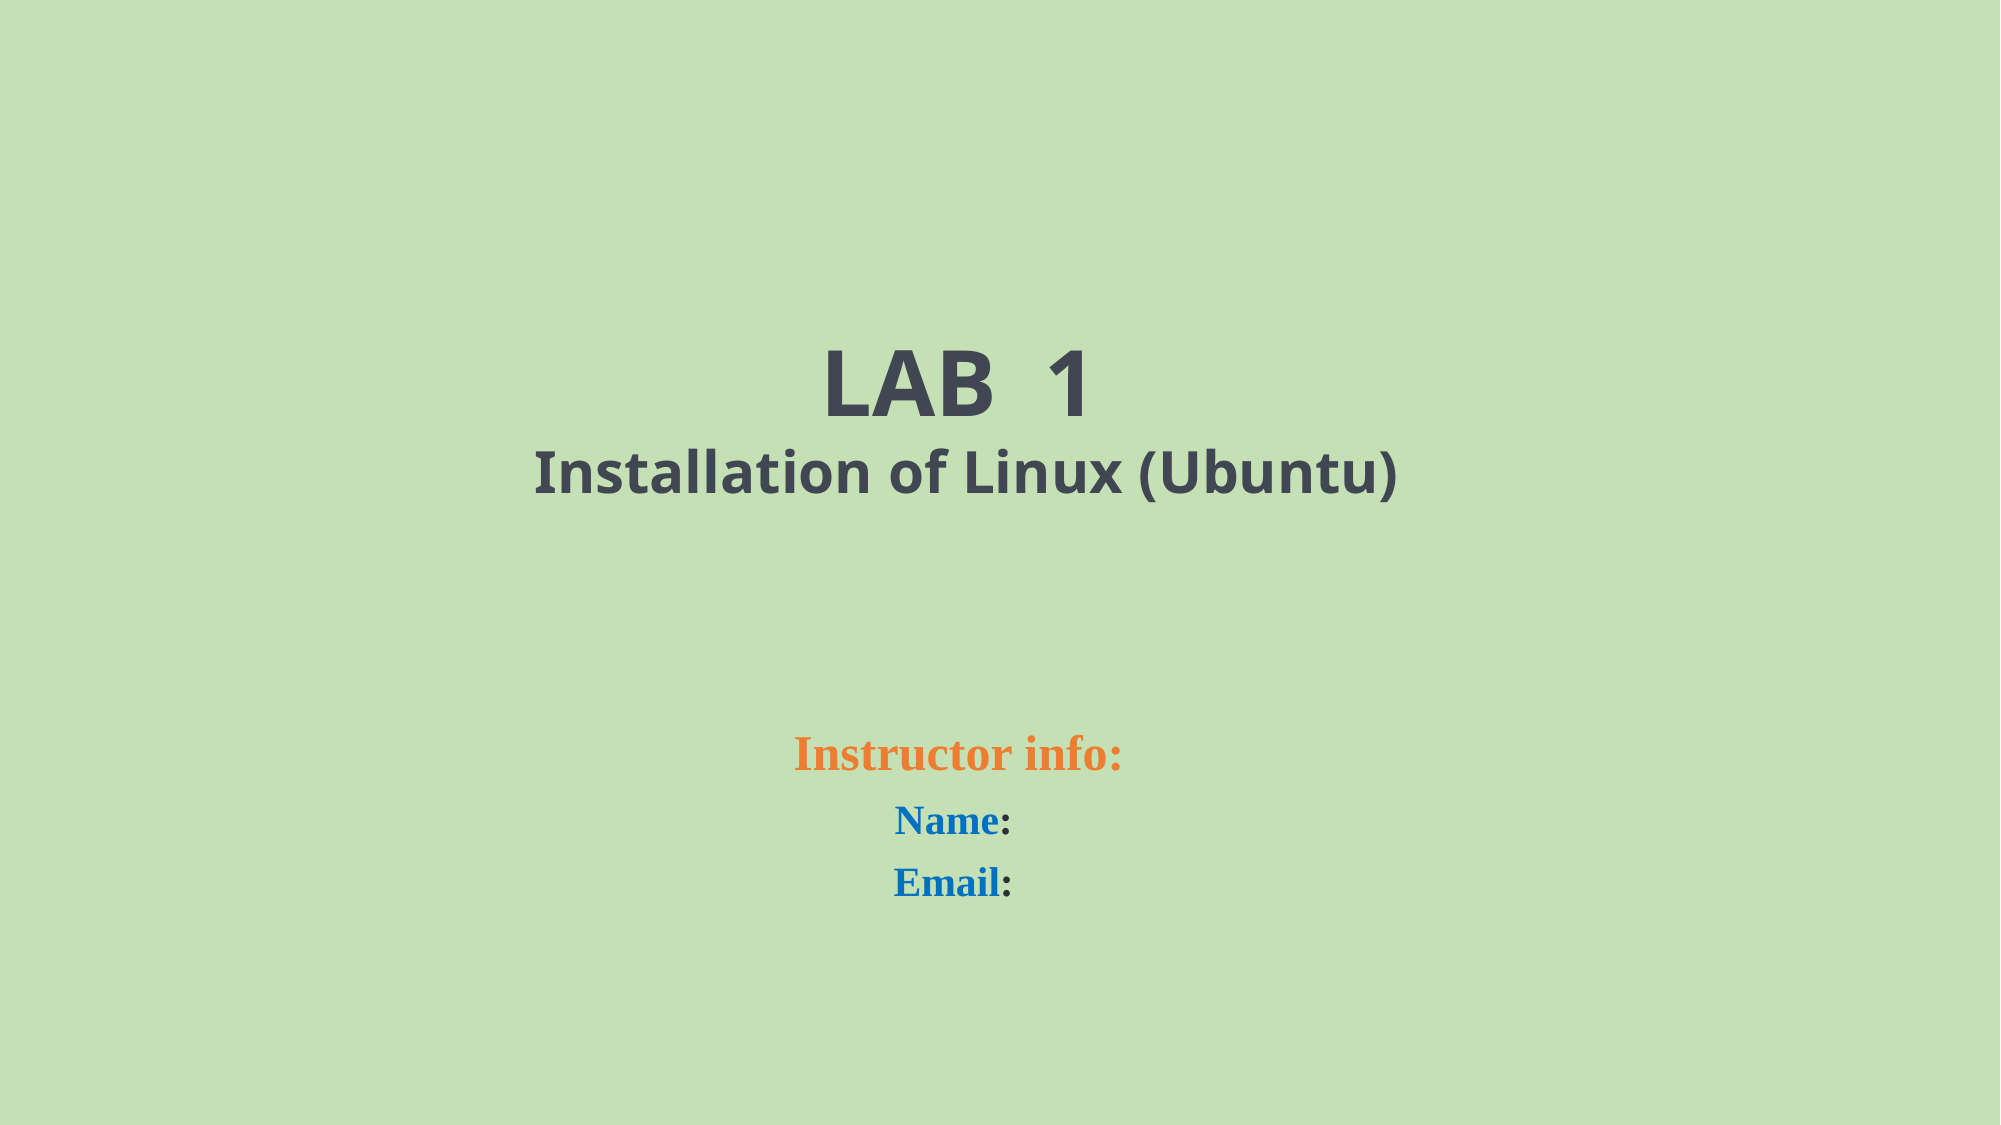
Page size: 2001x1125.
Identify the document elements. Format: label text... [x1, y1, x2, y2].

text_box Instructor info: Name: Email: [325, 712, 1593, 951]
text_box LAB 1 Installation of Linux (Ubuntu) [415, 376, 1503, 513]
